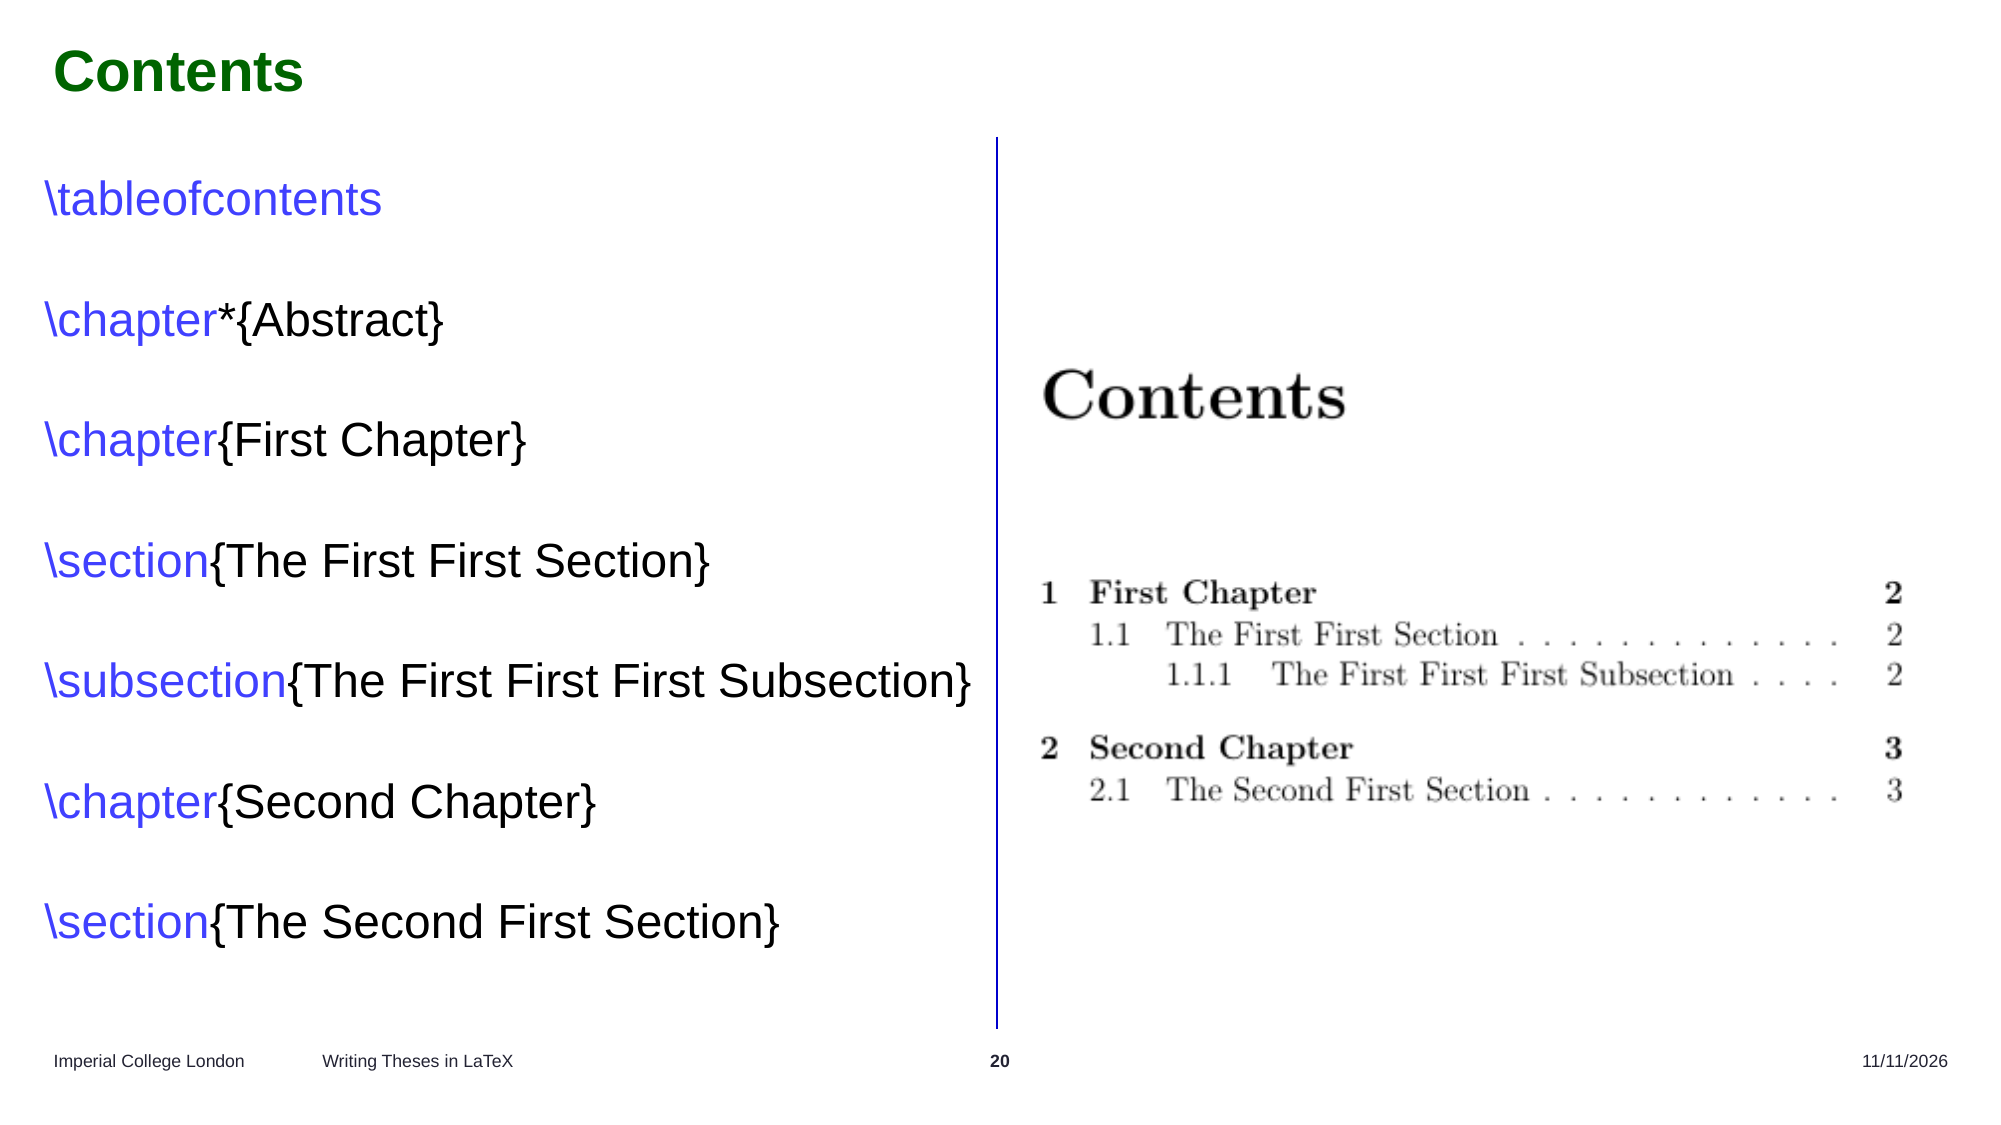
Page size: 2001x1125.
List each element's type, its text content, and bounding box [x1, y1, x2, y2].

picture [1028, 353, 1918, 825]
footer Writing Theses in LaTeX [322, 1048, 884, 1072]
list \tableofcontents \chapter*{Abstract} \chapter{First Chapter} \section{The First First Section} \subsection{The First First First Subsection} \chapter{Second Chapter} \section{The Second First Section} [44, 164, 974, 983]
title Contents [53, 41, 1947, 104]
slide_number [1745, 1048, 1948, 1072]
slide_number 20 [973, 1048, 1027, 1072]
